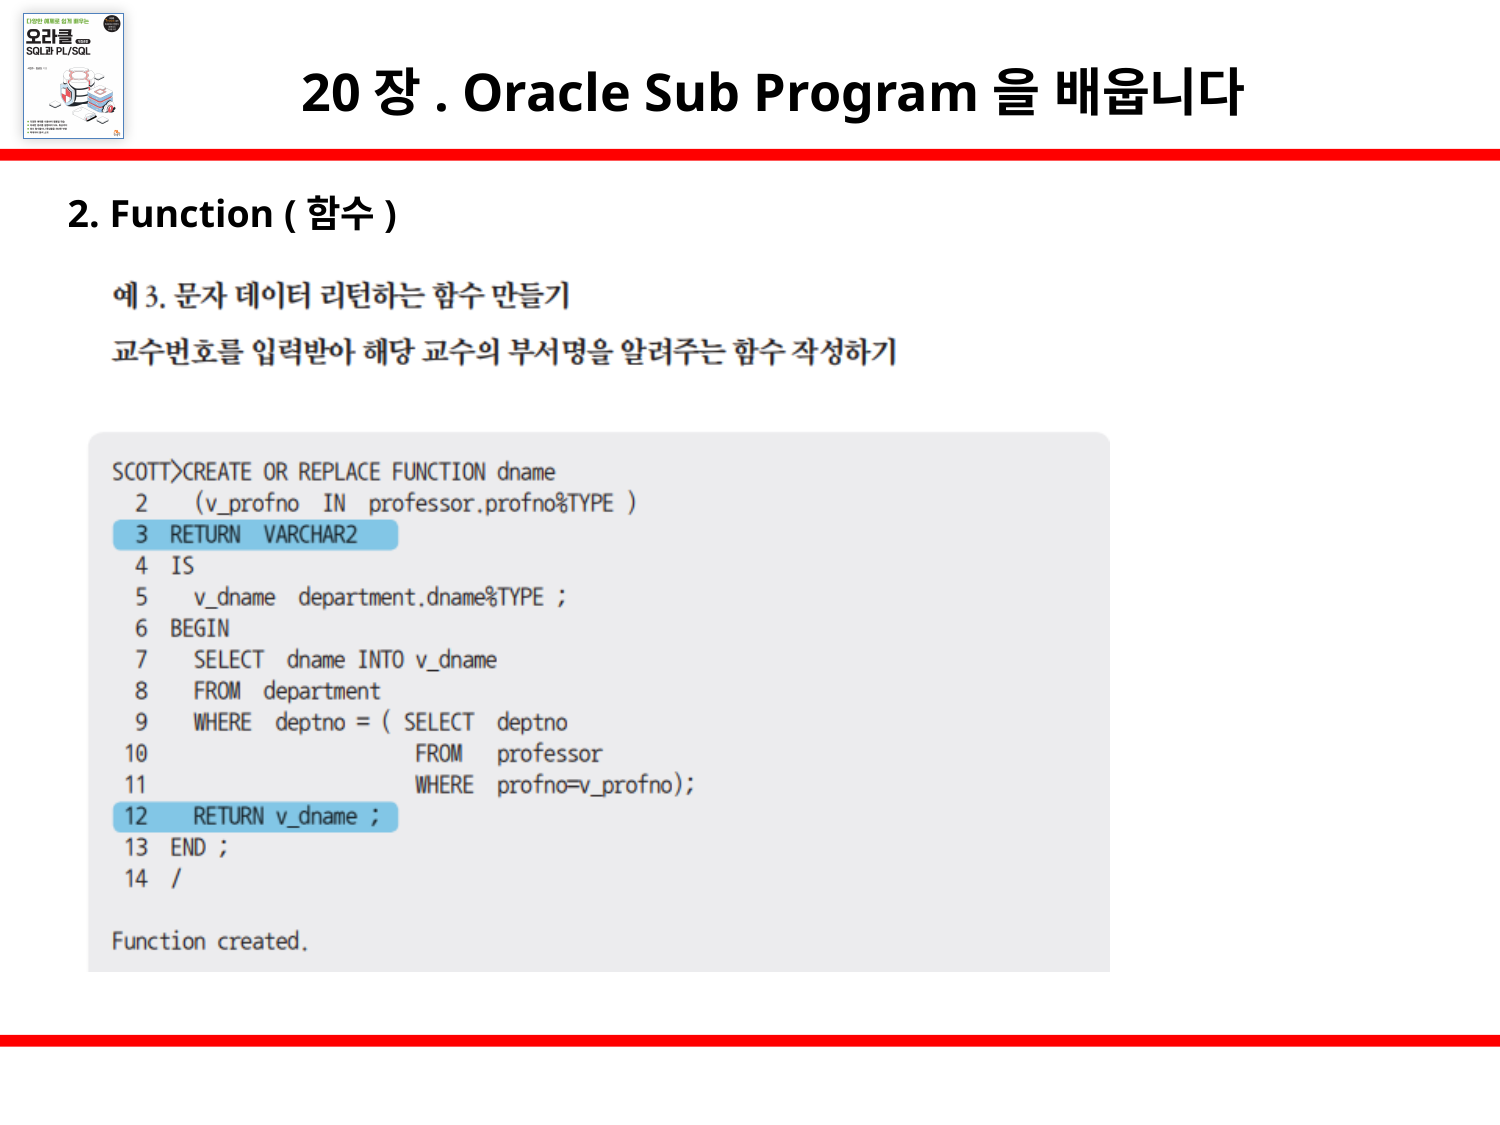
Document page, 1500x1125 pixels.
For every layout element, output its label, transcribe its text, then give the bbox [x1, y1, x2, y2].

text_box [0, 147, 1500, 163]
picture [23, 13, 125, 140]
text_box 2. Function (함수) [51, 169, 1236, 256]
text_box [0, 1033, 1500, 1049]
text_box 20장. Oracle Sub Program을 배웁니다 [204, 0, 1343, 151]
picture [73, 268, 1110, 973]
